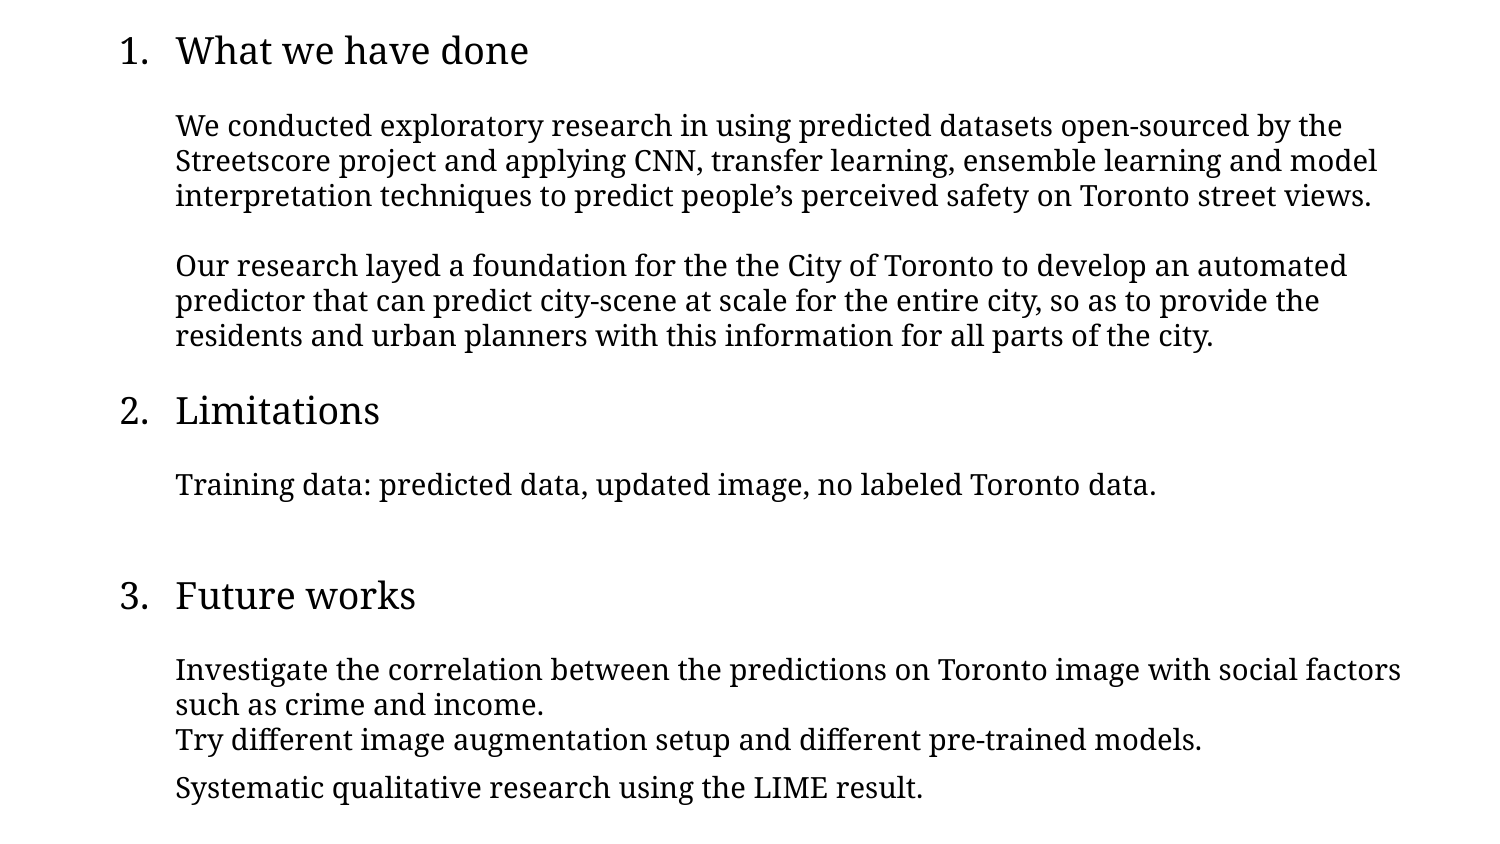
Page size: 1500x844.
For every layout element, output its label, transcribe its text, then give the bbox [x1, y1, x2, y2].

text_box What we have done We conducted exploratory research in using predicted datasets open-sourced by the Streetscore project and applying CNN, transfer learning, ensemble learning and model interpretation techniques to predict people’s perceived safety on Toronto street views. Our research layed a foundation for the the City of Toronto to develop an automated predictor that can predict city-scene at scale for the entire city, so as to provide the residents and urban planners with this information for all parts of the city. Limitations Training data: predicted data, updated image, no labeled Toronto data. Future works Investigate the correlation between the predictions on Toronto image with social factors such as crime and income. Try different image augmentation setup and different pre-trained models. Systematic qualitative research using the LIME result. [85, 0, 1442, 844]
